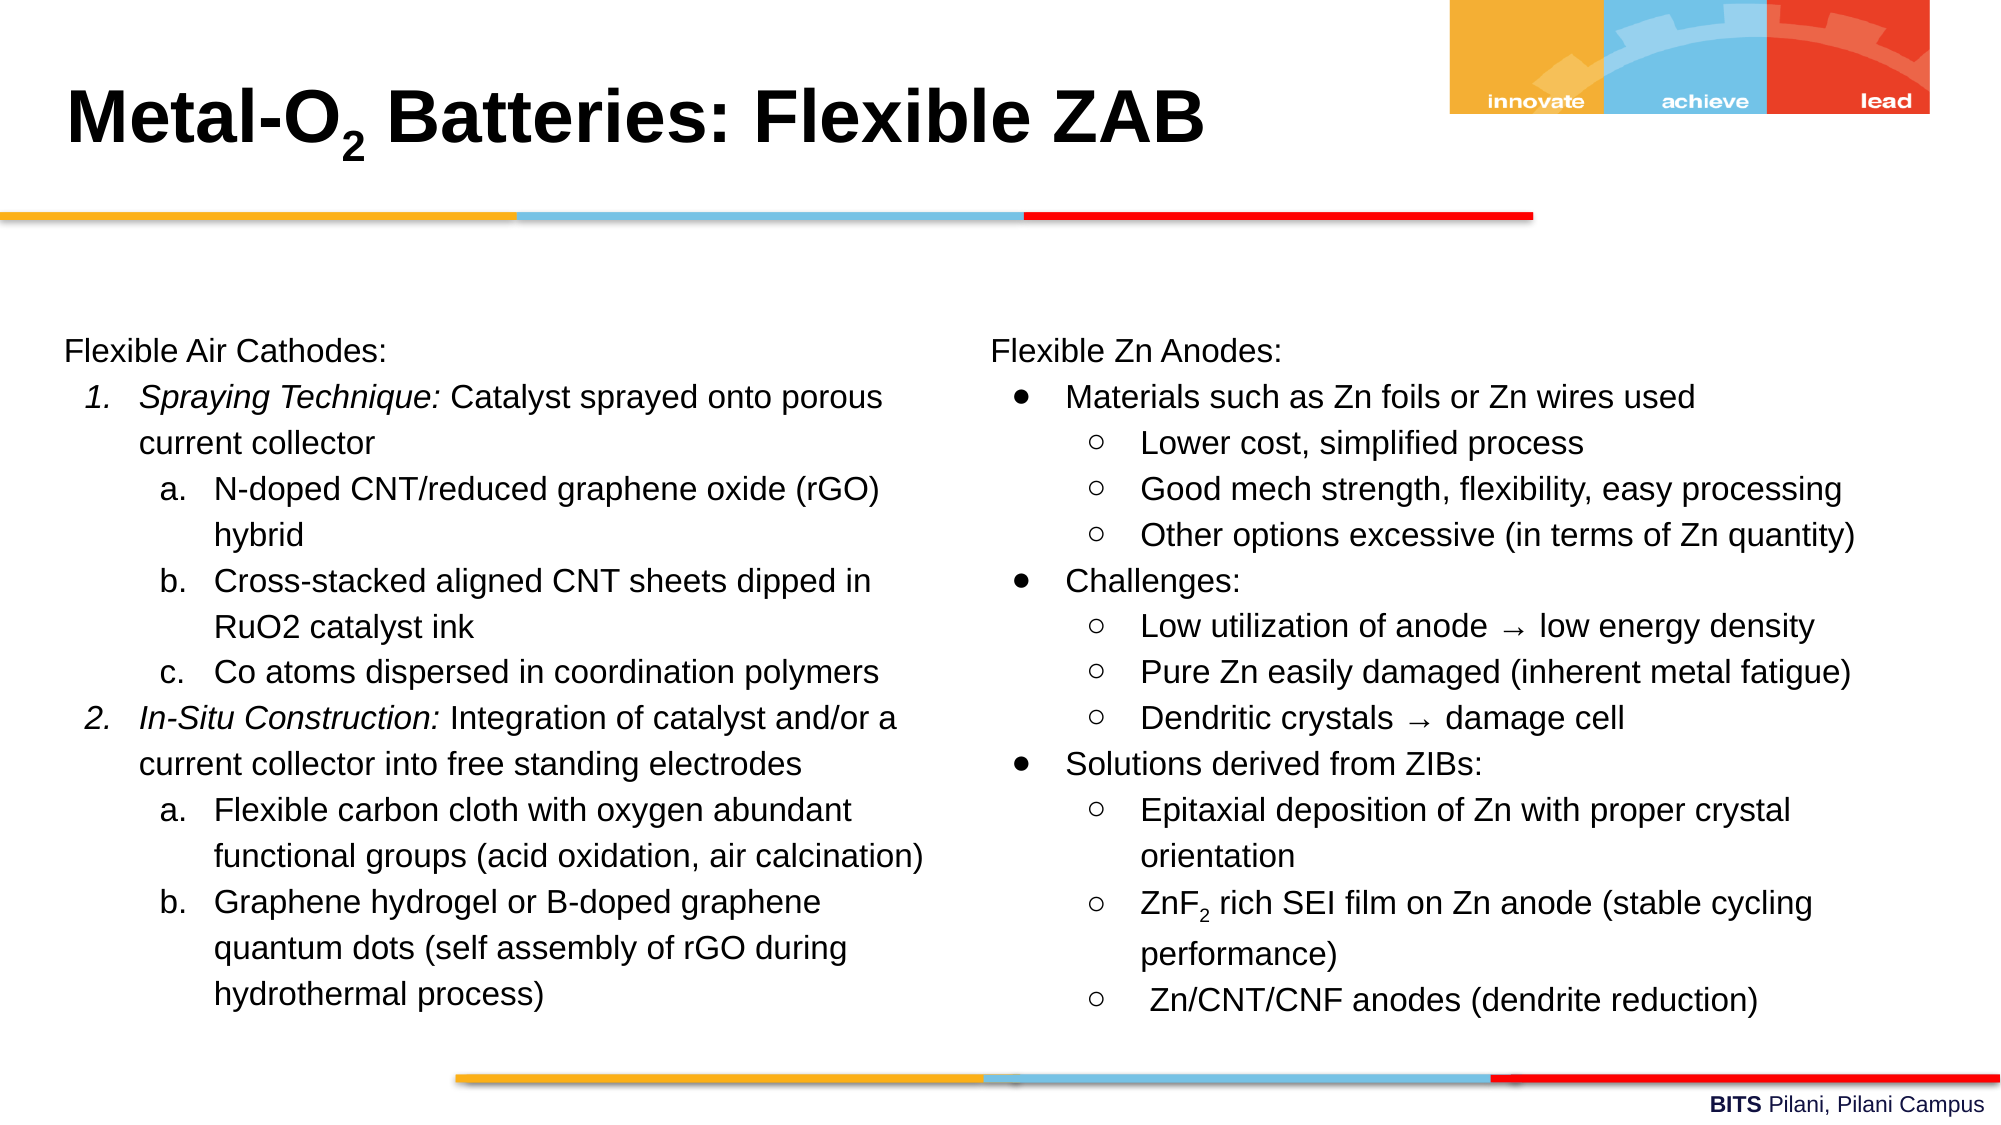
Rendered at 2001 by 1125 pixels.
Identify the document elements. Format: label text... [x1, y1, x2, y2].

list Metal-O2 Batteries: Flexible ZAB [66, 24, 1450, 213]
picture [1449, 0, 1930, 114]
text_box Flexible Air Cathodes: Spraying Technique: Catalyst sprayed onto porous current collector N-doped CNT/reduced graphene oxide (rGO) hybrid Cross-stacked aligned CNT sheets dipped in RuO2 catalyst ink Co atoms dispersed in coordination polymers In-Situ Construction: Integration of catalyst and/or a current collector into free standing electrodes Flexible carbon cloth with oxygen abundant functional groups (acid oxidation, air calcination) Graphene hydrogel or B-doped graphene quantum dots (self assembly of rGO during hydrothermal process) [48, 308, 945, 1027]
text_box Flexible Zn Anodes: Materials such as Zn foils or Zn wires used Lower cost, simplified process Good mech strength, flexibility, easy processing Other options excessive (in terms of Zn quantity) Challenges: Low utilization of anode → low energy density Pure Zn easily damaged (inherent metal fatigue) Dendritic crystals → damage cell Solutions derived from ZIBs: Epitaxial deposition of Zn with proper crystal orientation ZnF2 rich SEI film on Zn anode (stable cycling performance) Zn/CNT/CNF anodes (dendrite reduction) [975, 308, 1896, 1033]
